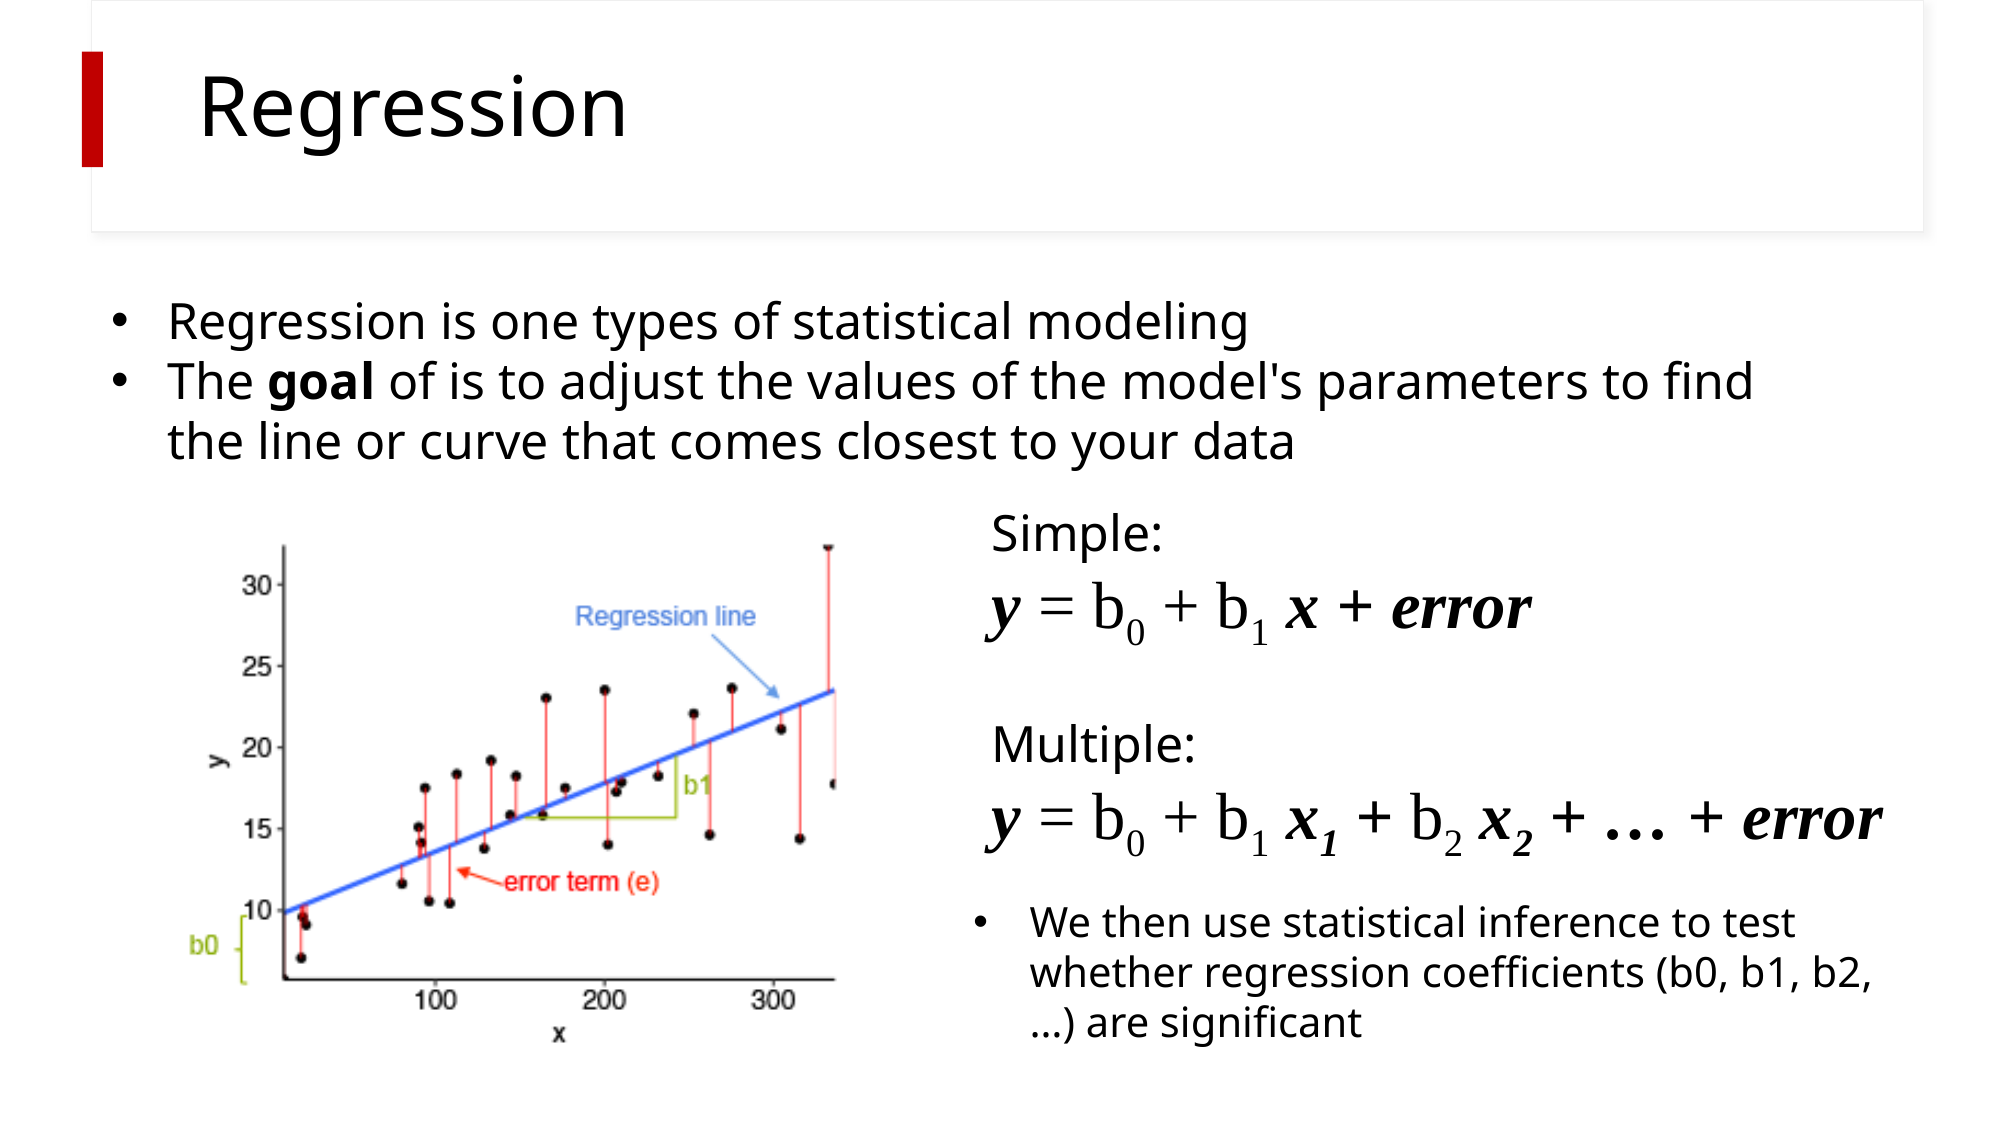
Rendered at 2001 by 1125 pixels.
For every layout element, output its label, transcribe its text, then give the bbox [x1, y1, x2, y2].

picture [184, 534, 848, 1056]
text_box We then use statistical inference to test whether regression coefficients (b0, b1, b2, …) are significant [958, 888, 1917, 1054]
title Regression [183, 12, 1851, 207]
text_box Regression is one types of statistical modeling The goal of is to adjust the values of the model's parameters to find the line or curve that comes closest to your data [96, 281, 1821, 477]
text_box Simple: y = b0 + b1 x + error Multiple: y = b0 + b1 x1 + b2 x2 + … + error [976, 494, 1917, 872]
